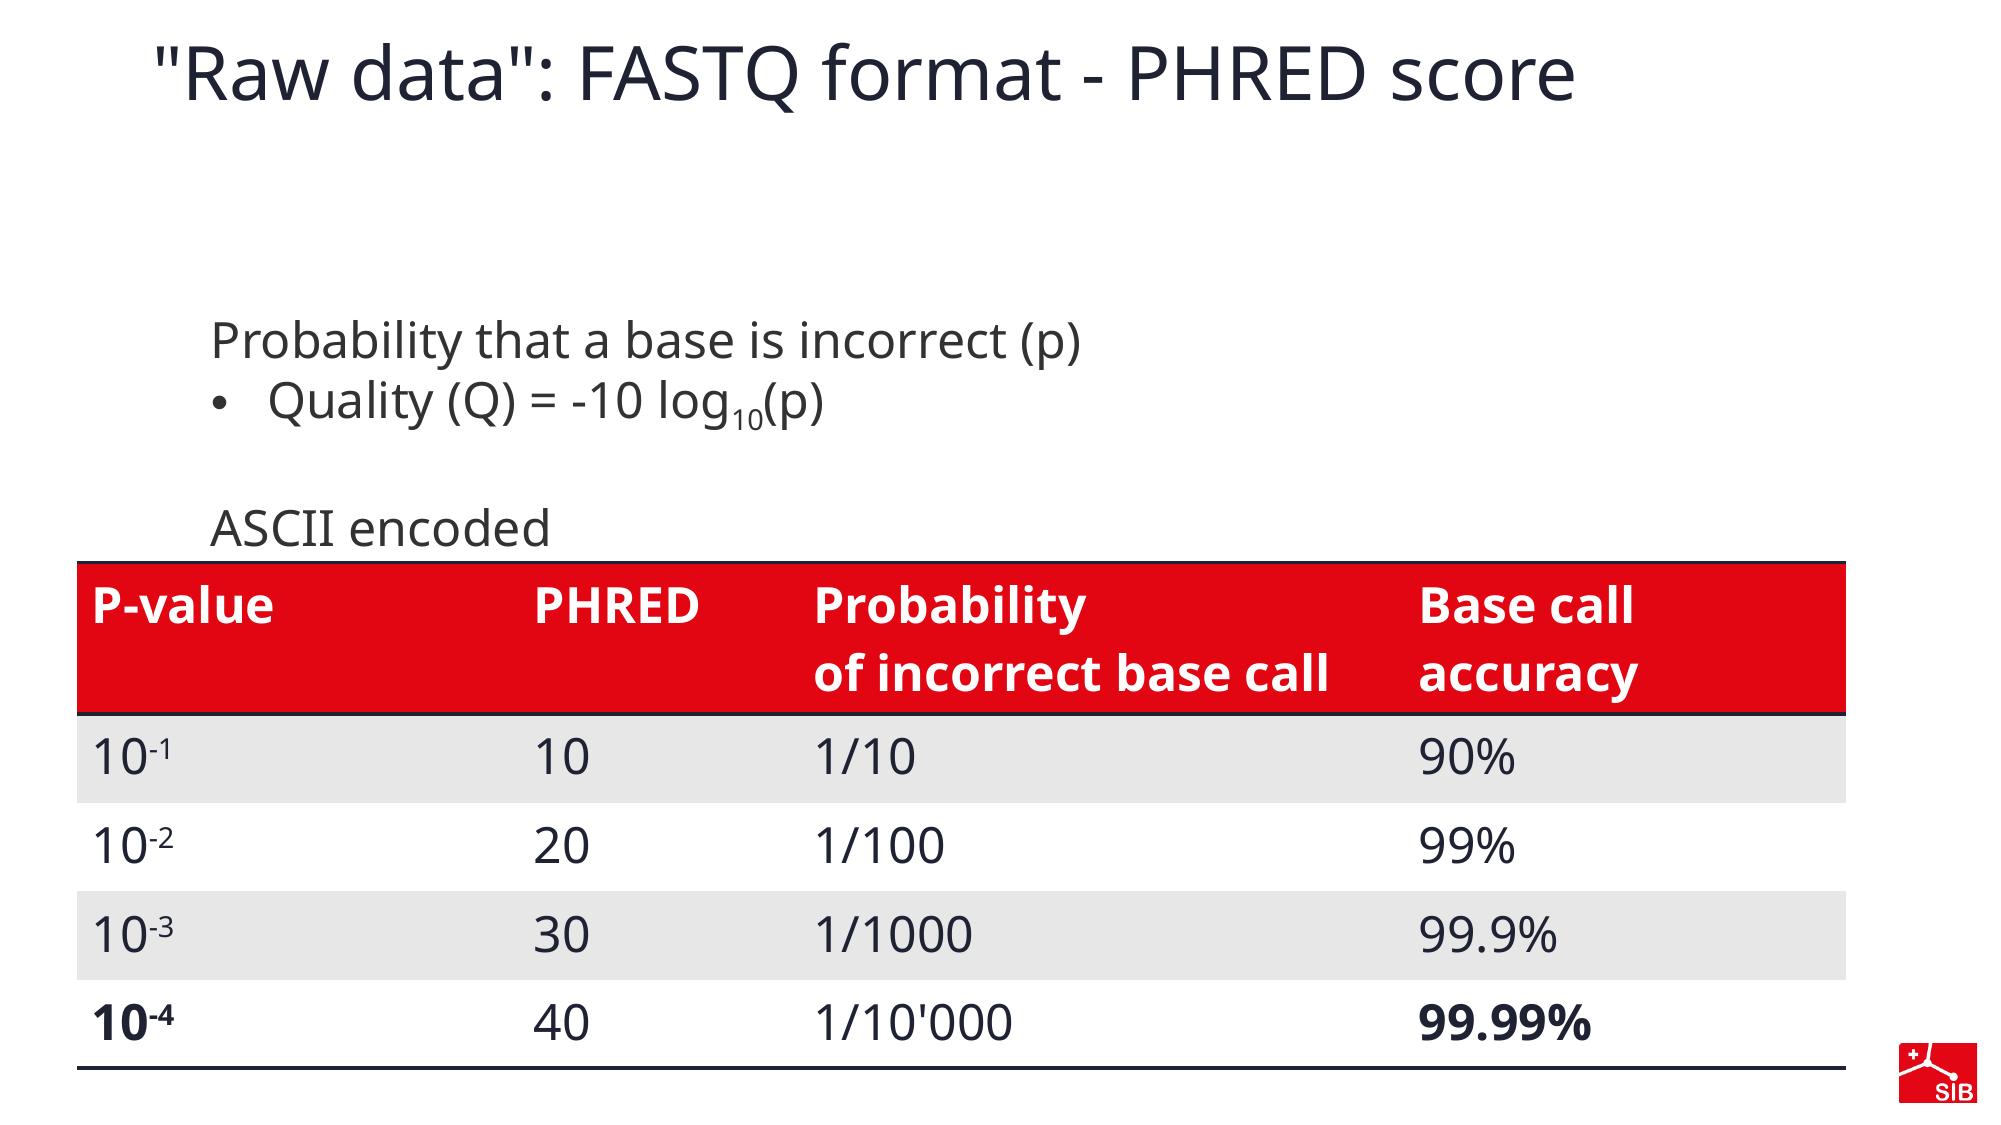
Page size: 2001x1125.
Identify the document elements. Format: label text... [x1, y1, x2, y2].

table_cell 99.9% [1404, 891, 1846, 980]
table_cell 10-1 [77, 716, 519, 803]
table_header P-value [77, 564, 519, 712]
table_cell 1/10 [798, 716, 1404, 803]
table_cell 99% [1404, 803, 1846, 891]
text_box Probability that a base is incorrect (p) Quality (Q) = -10 log10(p) ASCII encoded [196, 301, 1784, 561]
table_cell 1/100 [798, 803, 1404, 891]
table_cell 40 [519, 980, 798, 1066]
table_cell 10-2 [77, 803, 519, 891]
table_cell 1/10'000 [798, 980, 1404, 1066]
table_cell 20 [519, 803, 798, 891]
table_cell 90% [1404, 716, 1846, 803]
table_header Base call accuracy [1404, 564, 1846, 712]
table_cell 10 [519, 716, 798, 803]
table_cell 99.99% [1404, 980, 1846, 1066]
table_header PHRED [519, 564, 798, 712]
table_cell 10-3 [77, 891, 519, 980]
title "Raw data": FASTQ format - PHRED score [137, 42, 1863, 117]
table_cell 30 [519, 891, 798, 980]
table_cell 1/1000 [798, 891, 1404, 980]
table_header Probability of incorrect base call [798, 564, 1404, 712]
table_cell 10-4 [77, 980, 519, 1066]
